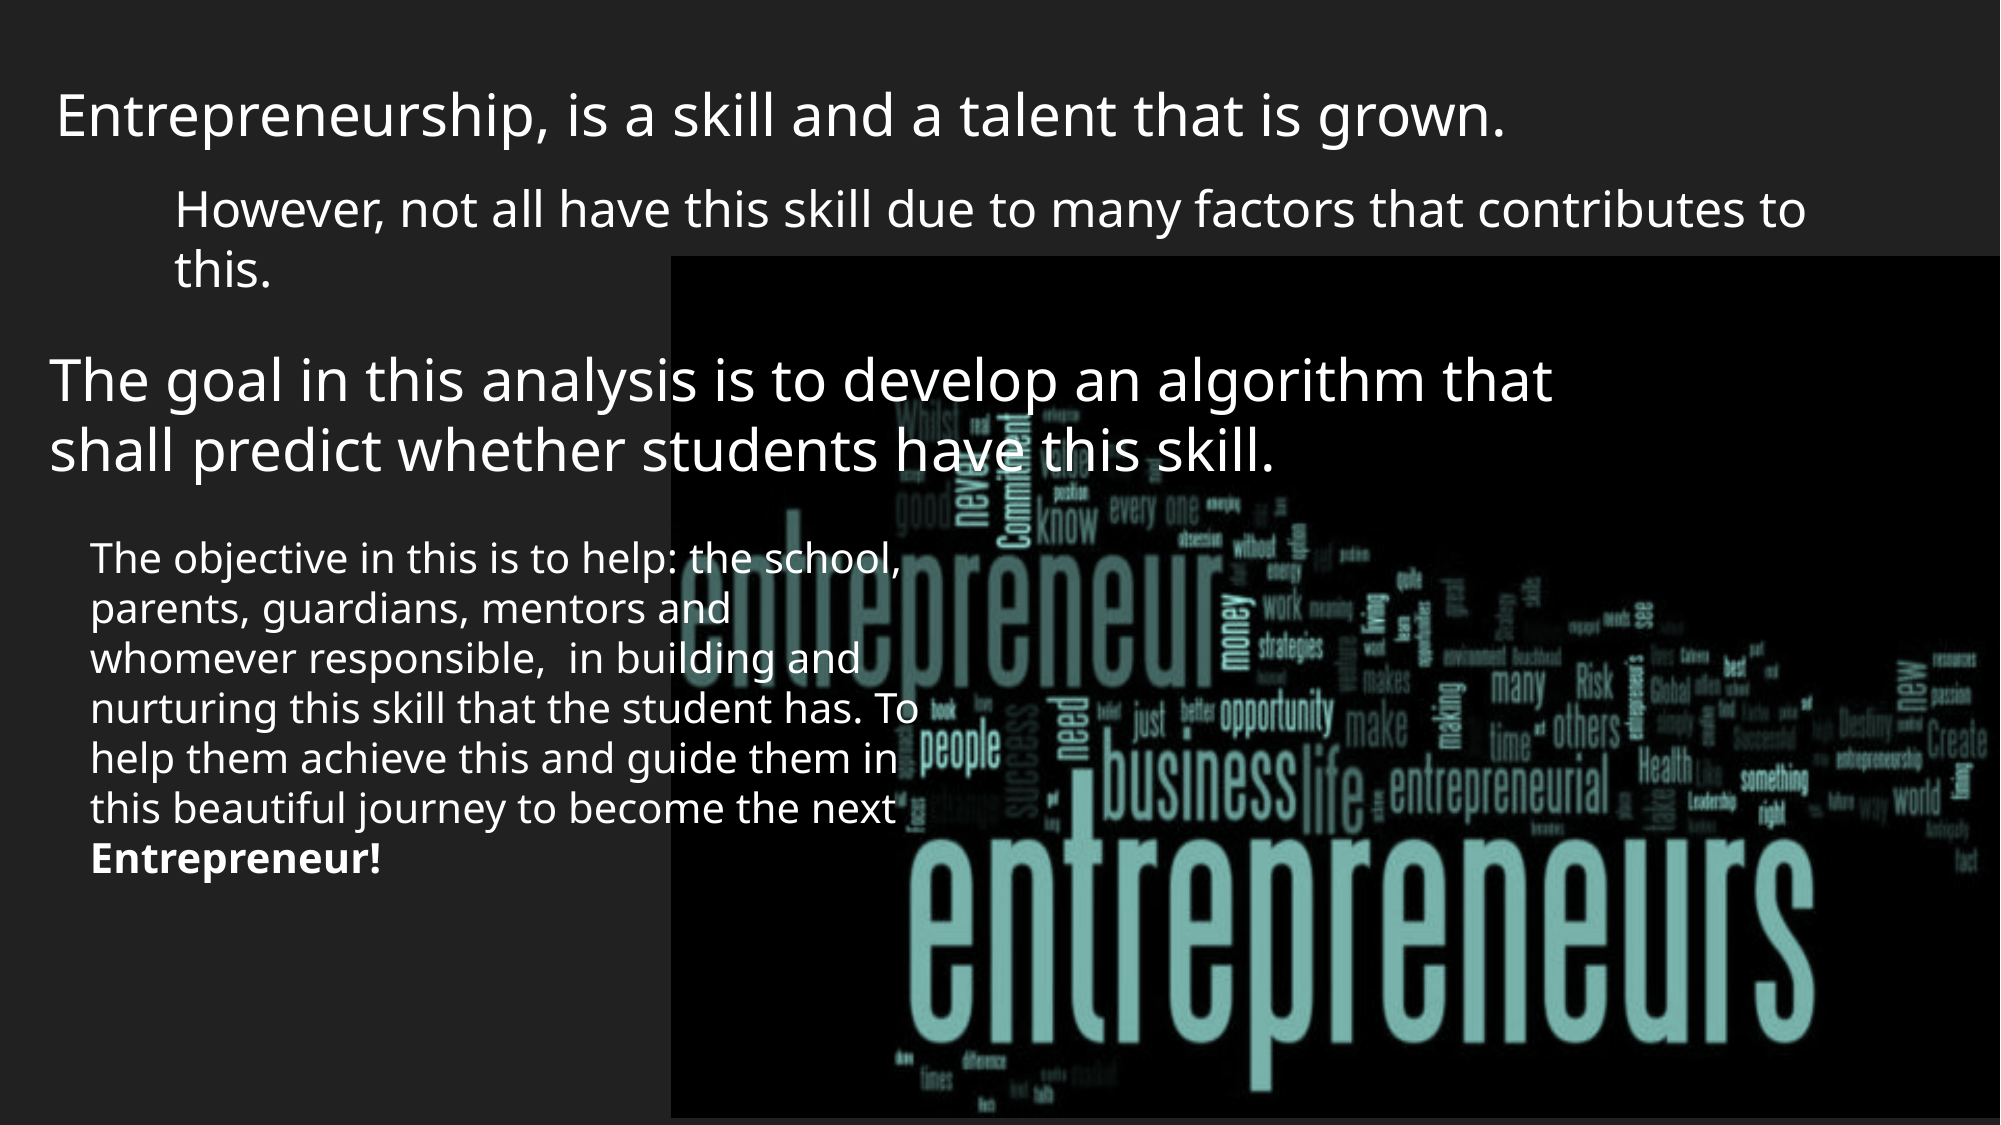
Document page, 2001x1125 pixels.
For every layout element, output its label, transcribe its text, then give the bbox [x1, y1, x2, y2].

text_box The goal in this analysis is to develop an algorithm that shall predict whether students have this skill. [34, 335, 671, 490]
text_box The objective in this is to help: the school, parents, guardians, mentors and whomever responsible, in building and nurturing this skill that the student has. To help them achieve this and guide them in this beautiful journey to become the next Entrepreneur! [74, 524, 671, 890]
picture [671, 255, 2000, 1118]
text_box Entrepreneurship, is a skill and a talent that is grown. [40, 70, 1766, 226]
text_box However, not all have this skill due to many factors that contributes to this. [159, 170, 1841, 306]
